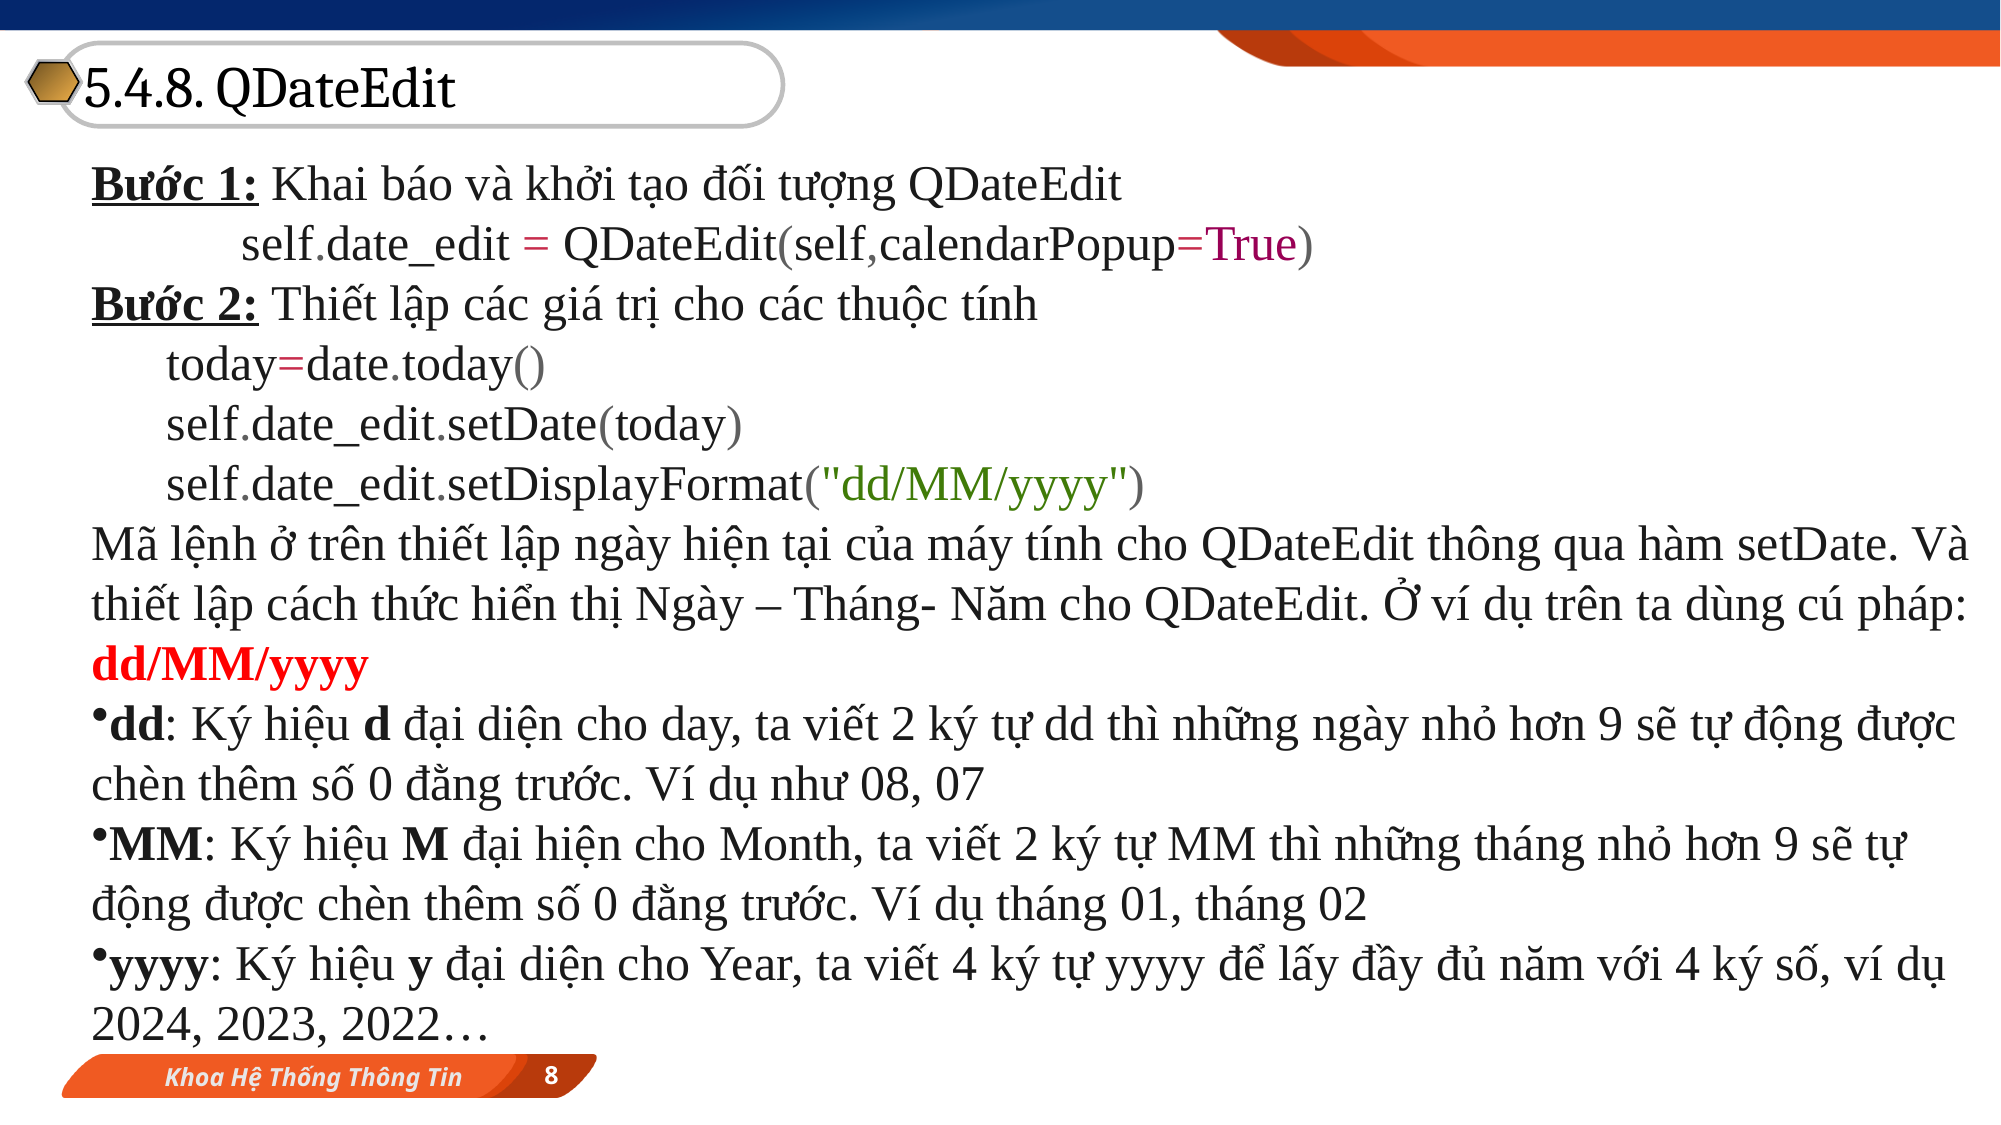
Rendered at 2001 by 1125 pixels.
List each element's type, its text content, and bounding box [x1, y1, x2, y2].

picture [0, 0, 2001, 71]
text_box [24, 42, 784, 127]
slide_number 8 [508, 1051, 574, 1106]
text_box Bước 1: Khai báo và khởi tạo đối tượng QDateEdit self.date_edit = QDateEdit(self,calendarPopup=True) Bước 2: Thiết lập các giá trị cho các thuộc tính today=date.today() self.date_edit.setDate(today) self.date_edit.setDisplayFormat("dd/MM/yyyy") Mã lệnh ở trên thiết lập ngày hiện tại của máy tính cho QDateEdit thông qua hàm setDate. Và thiết lập cách thức hiển thị Ngày – Tháng- Năm cho QDateEdit. Ở ví dụ trên ta dùng cú pháp: dd/MM/yyyy dd: Ký hiệu d đại diện cho day, ta viết 2 ký tự dd thì những ngày nhỏ hơn 9 sẽ tự động được chèn thêm số 0 đằng trước. Ví dụ như 08, 07 MM: Ký hiệu M đại hiện cho Month, ta viết 2 ký tự MM thì những tháng nhỏ hơn 9 sẽ tự động được chèn thêm số 0 đằng trước. Ví dụ tháng 01, tháng 02 yyyy: Ký hiệu y đại diện cho Year, ta viết 4 ký tự yyyy để lấy đầy đủ năm với 4 ký số, ví dụ 2024, 2023, 2022… [91, 150, 1976, 1051]
footer Khoa Hệ Thống Thông Tin [119, 1054, 508, 1098]
picture [34, 1017, 624, 1125]
